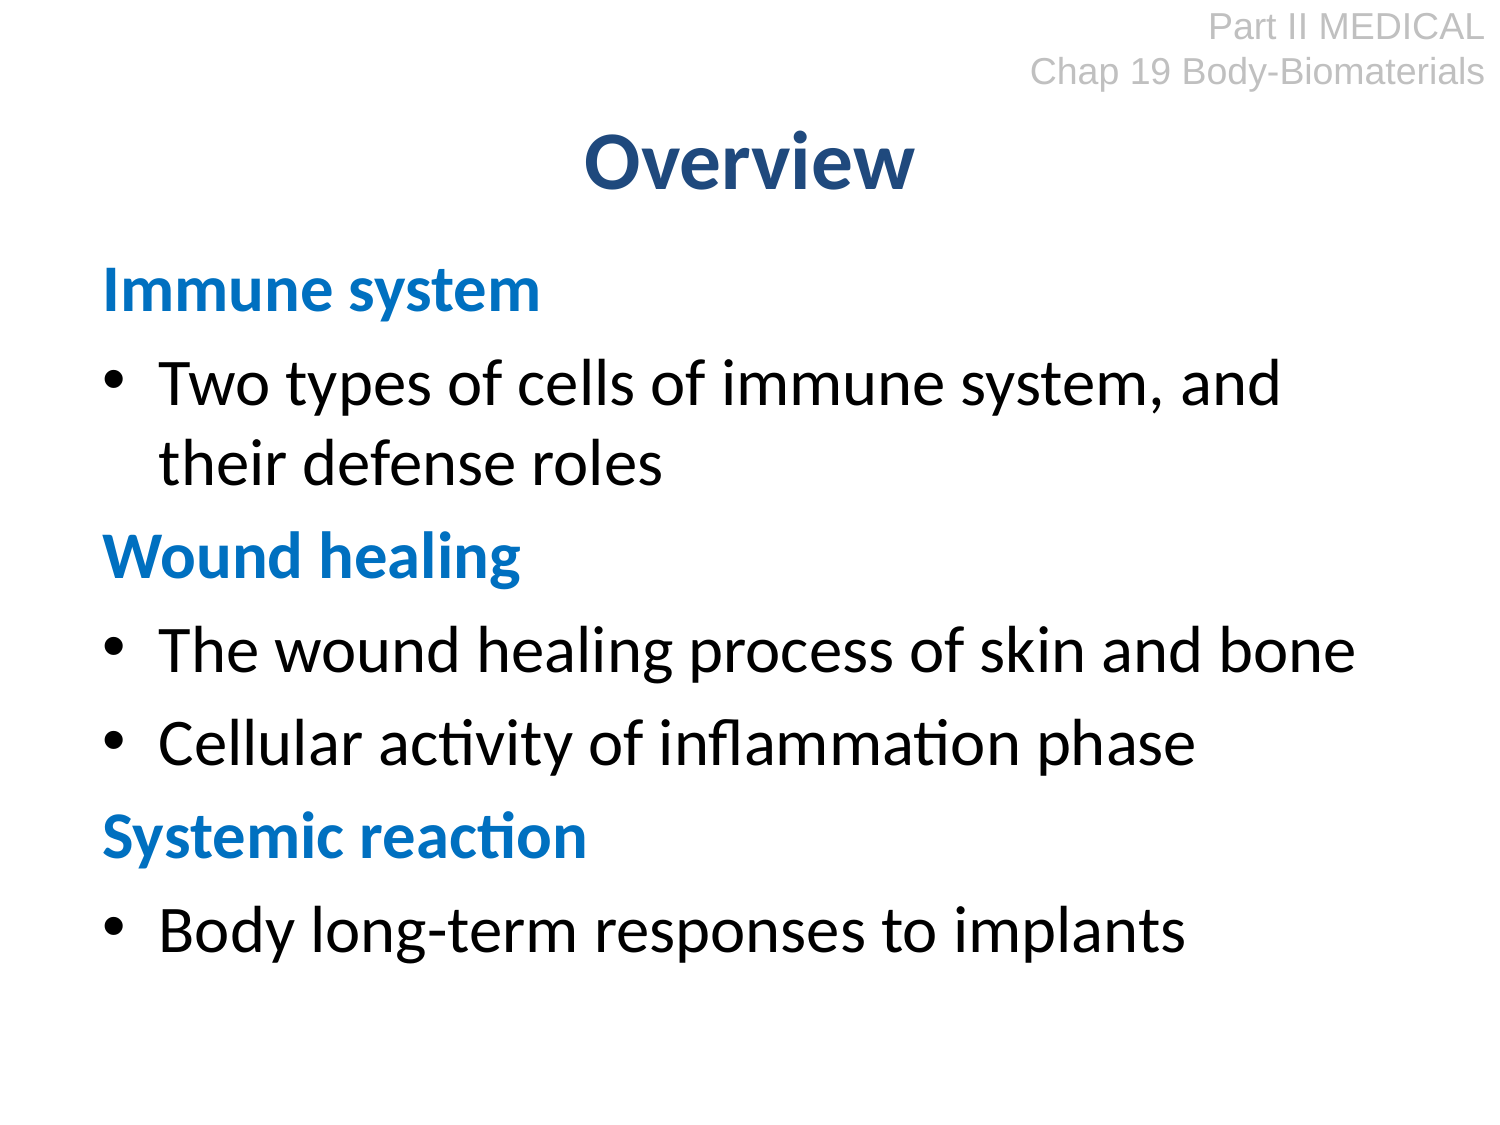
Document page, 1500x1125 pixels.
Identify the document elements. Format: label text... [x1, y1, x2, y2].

text_box Part II MEDICAL Chap 19 Body-Biomaterials [999, 0, 1500, 100]
list Immune system Two types of cells of immune system, and their defense roles Wound healing The wound healing process of skin and bone Cellular activity of inflammation phase Systemic reaction Body long-term responses to implants [87, 237, 1438, 988]
title Overview [75, 62, 1425, 250]
